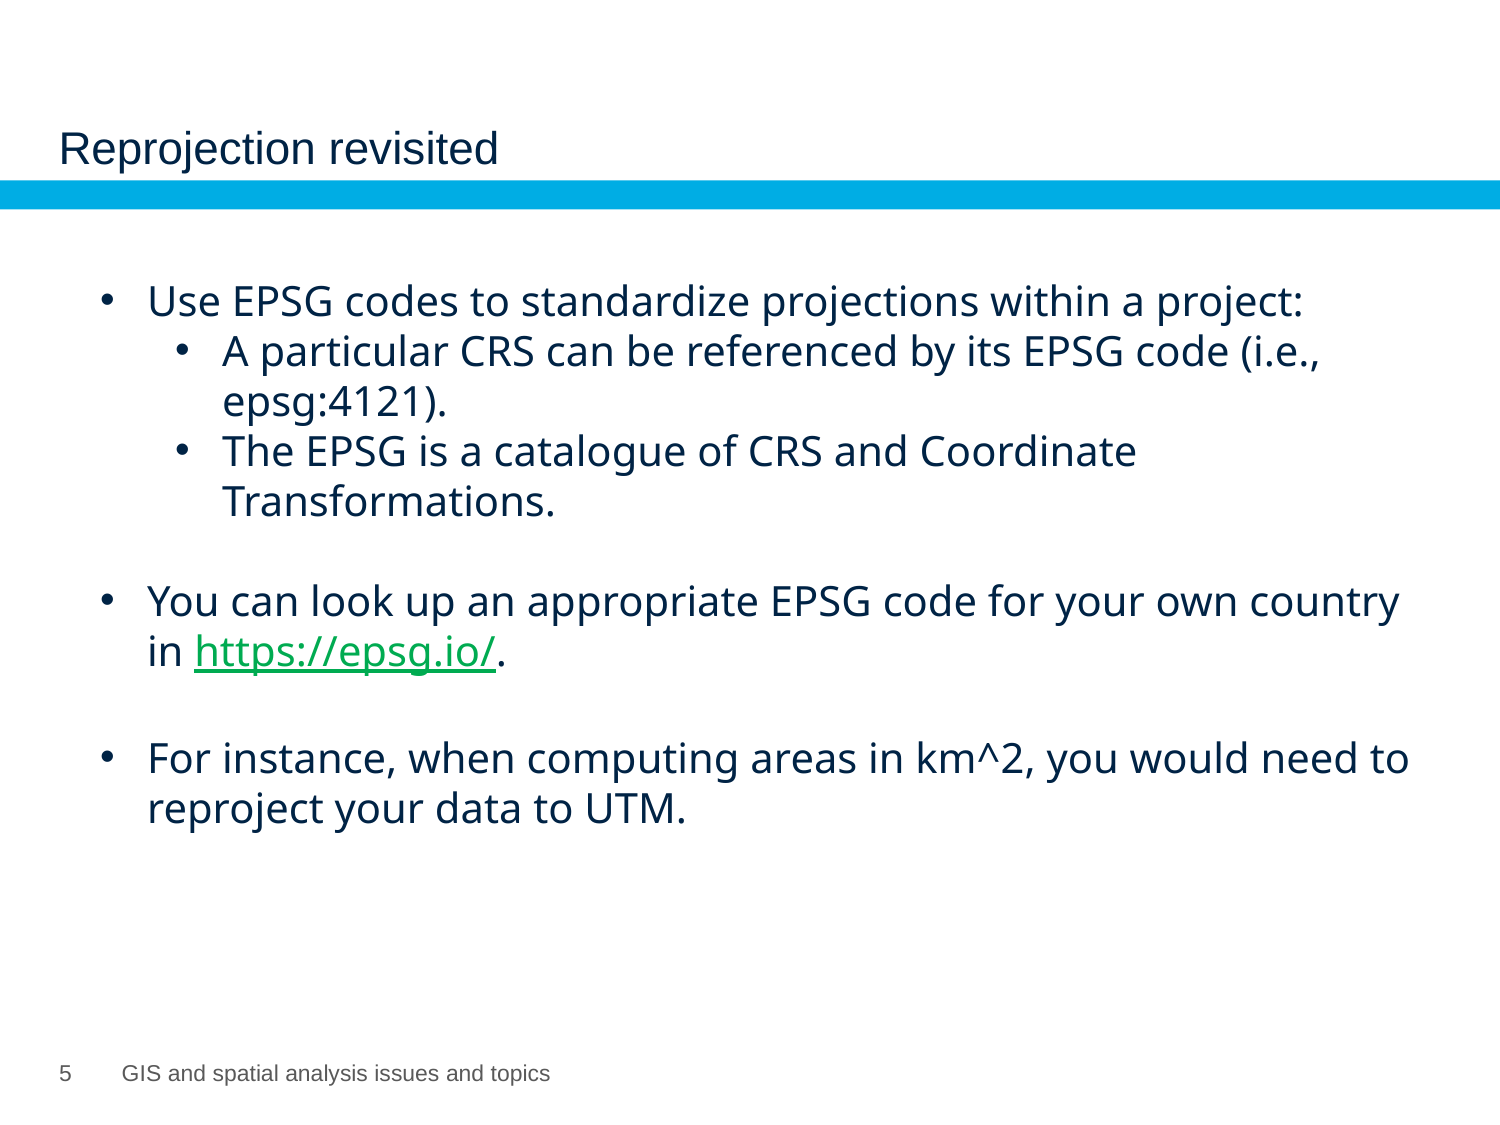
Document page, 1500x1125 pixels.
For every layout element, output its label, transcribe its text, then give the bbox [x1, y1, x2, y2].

text_box Use EPSG codes to standardize projections within a project: A particular CRS can be referenced by its EPSG code (i.e., epsg:4121). The EPSG is a catalogue of CRS and Coordinate Transformations. You can look up an appropriate EPSG code for your own country in https://epsg.io/. For instance, when computing areas in km^2, you would need to reproject your data to UTM. [85, 266, 1448, 839]
title Reprojection revisited [58, 49, 1447, 174]
footer GIS and spatial analysis issues and topics [121, 1042, 1092, 1103]
slide_number 4 [59, 1042, 112, 1103]
